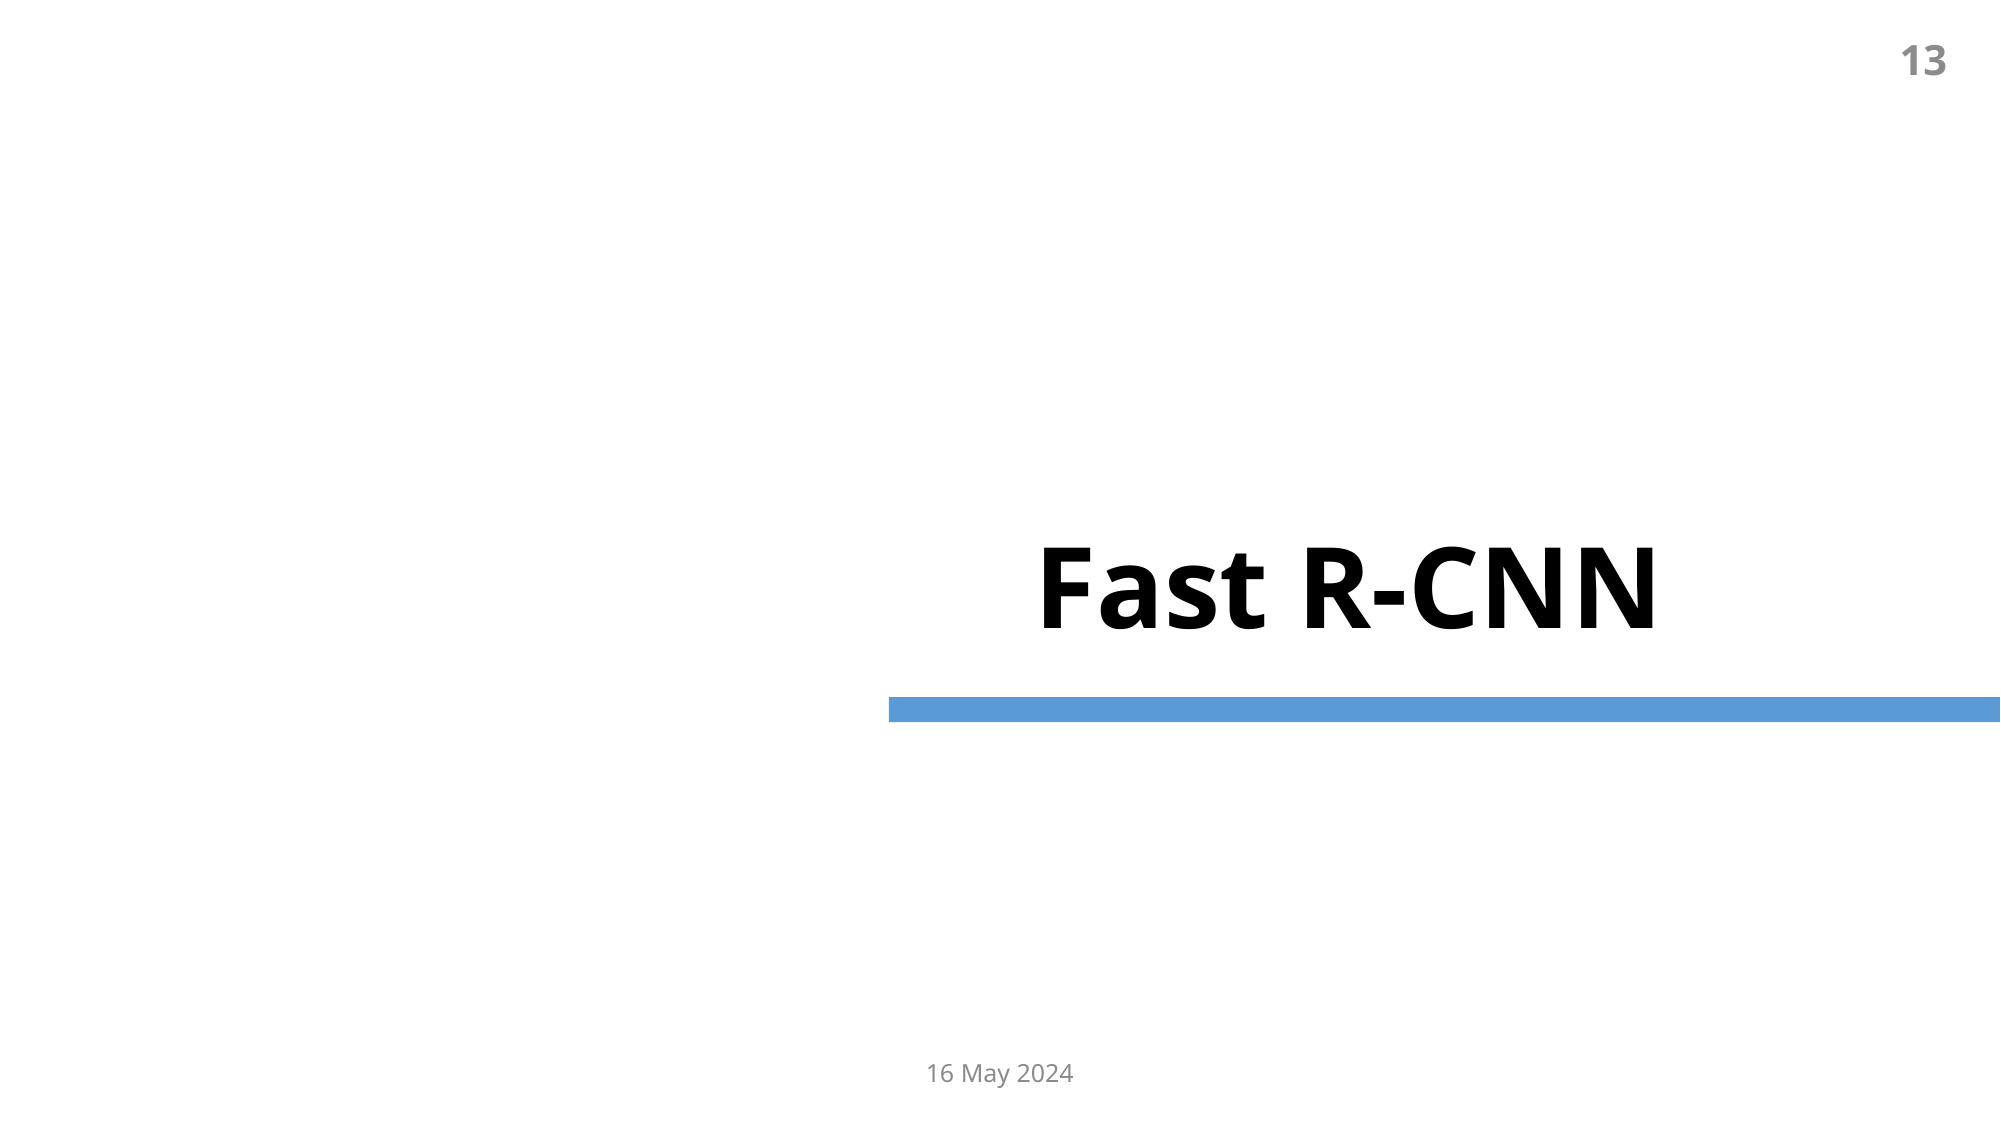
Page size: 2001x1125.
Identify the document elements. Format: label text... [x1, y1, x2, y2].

text_box 16 May 2024 [662, 1042, 1338, 1103]
text_box [887, 695, 2000, 724]
text_box 13 [1512, 28, 1963, 89]
text_box Fast R-CNN [1019, 508, 2000, 659]
